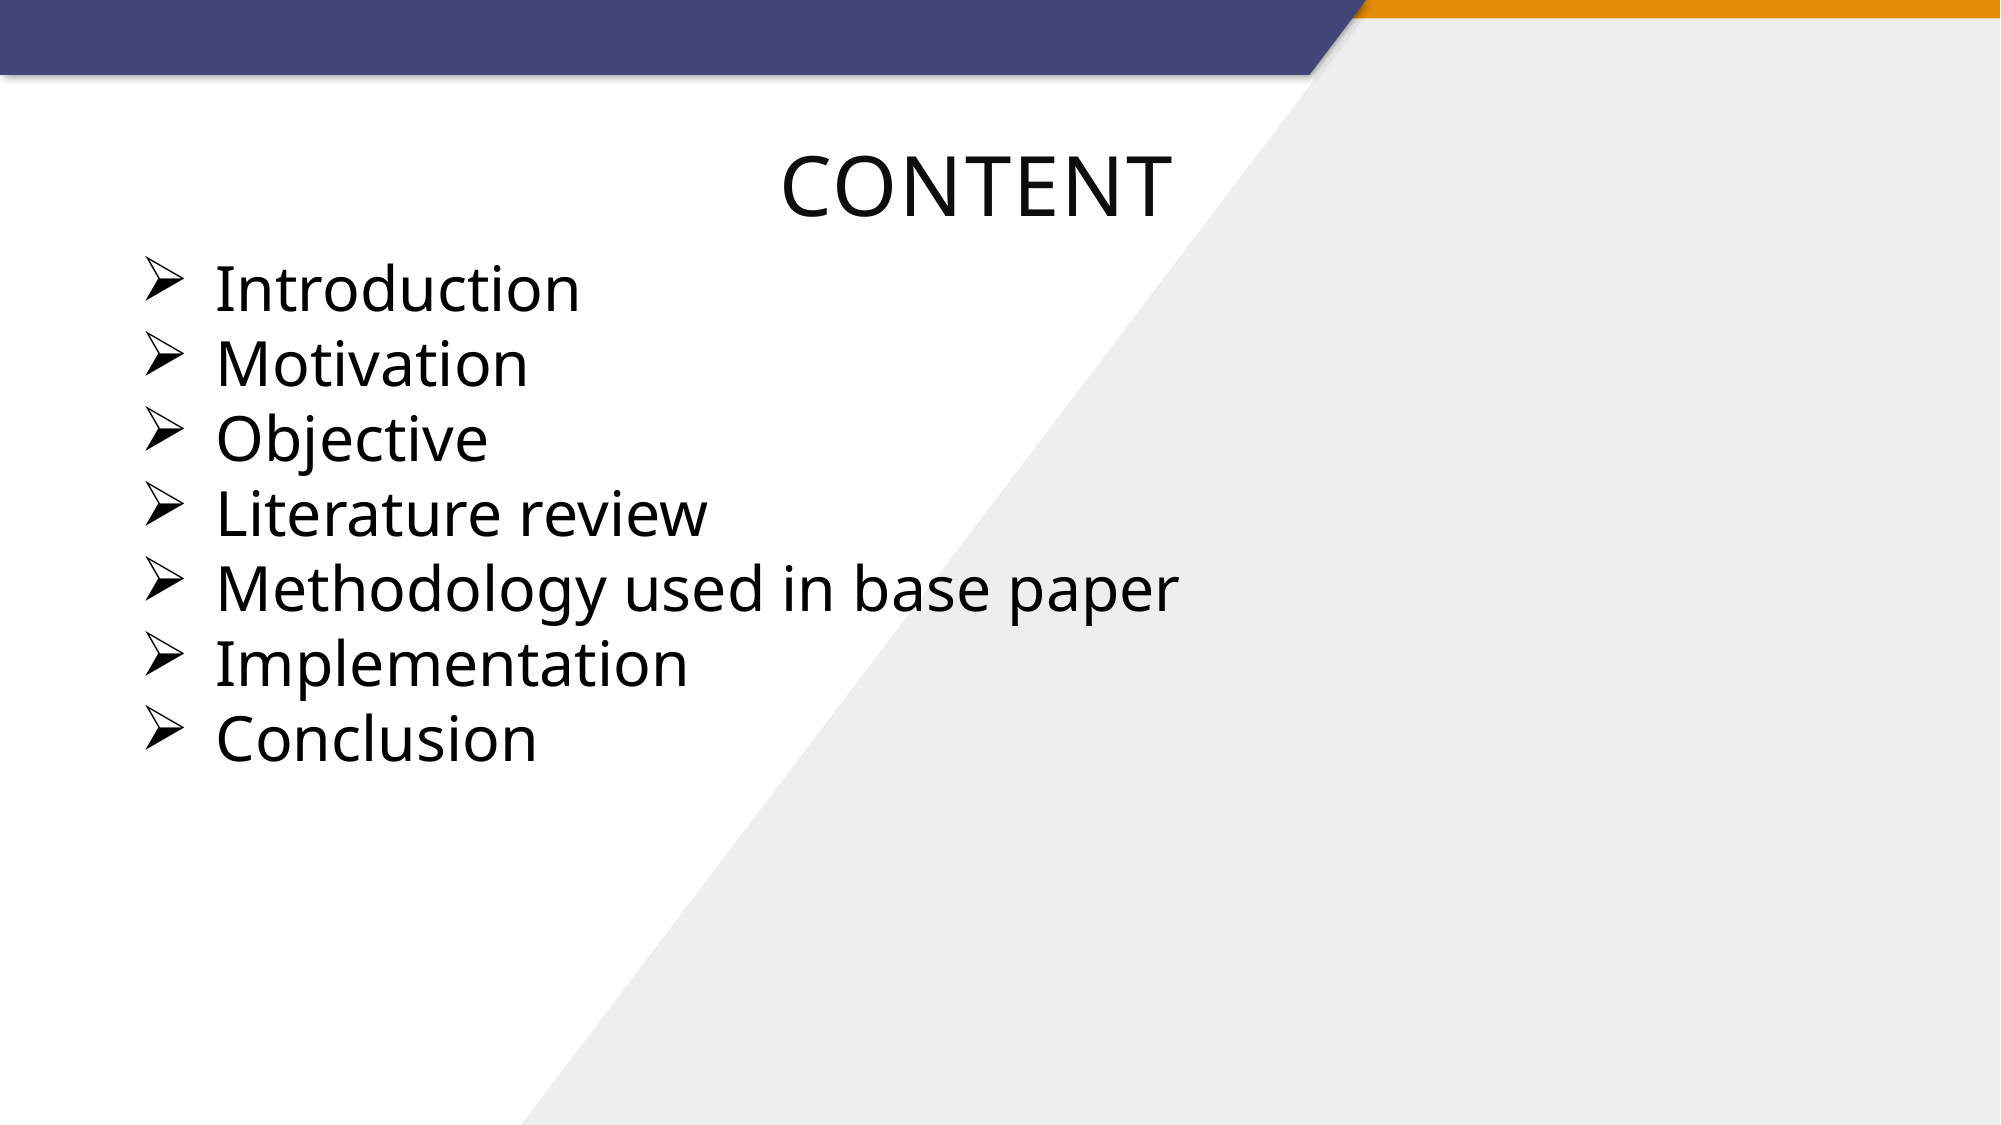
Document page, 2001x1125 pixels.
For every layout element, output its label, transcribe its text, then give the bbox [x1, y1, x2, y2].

text_box Introduction Motivation Objective Literature review Methodology used in base paper Implementation Conclusion [125, 241, 1934, 1051]
title CONTENT [90, 125, 1863, 242]
